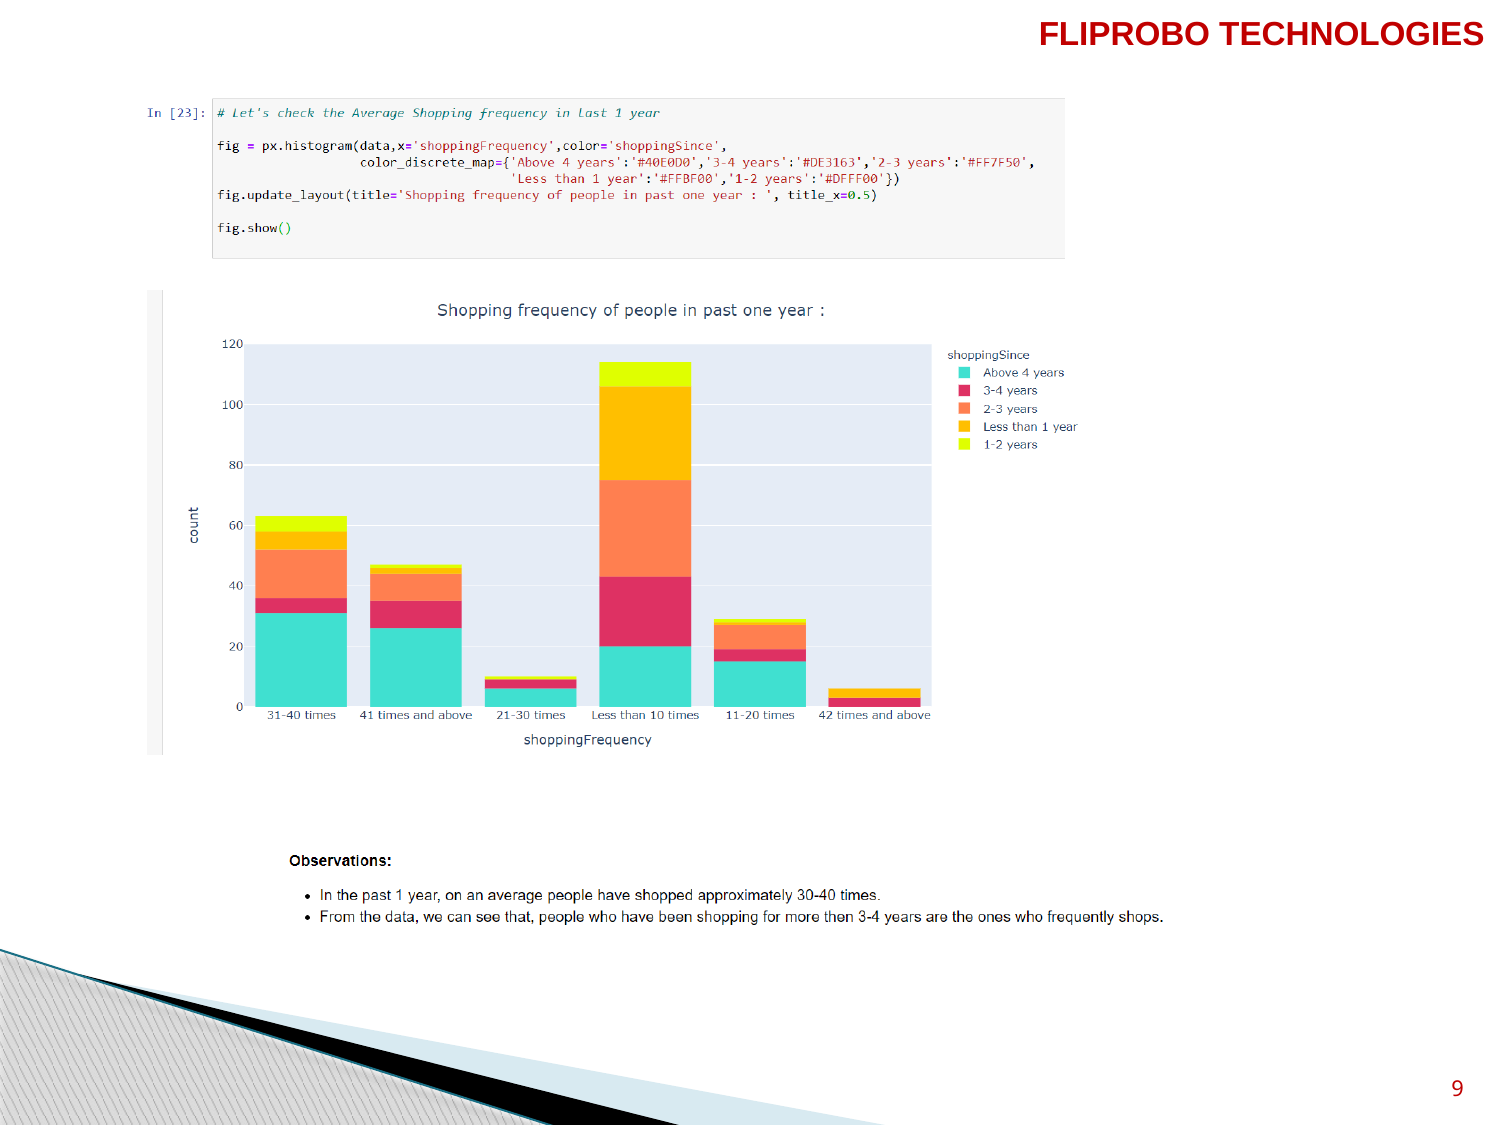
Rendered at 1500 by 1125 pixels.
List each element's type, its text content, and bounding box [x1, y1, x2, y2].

footer FLIPROBO TECHNOLOGIES [838, 0, 1500, 60]
picture [123, 89, 1065, 266]
picture [241, 822, 1183, 939]
slide_number 9 [1399, 1051, 1479, 1112]
picture [147, 290, 1089, 756]
